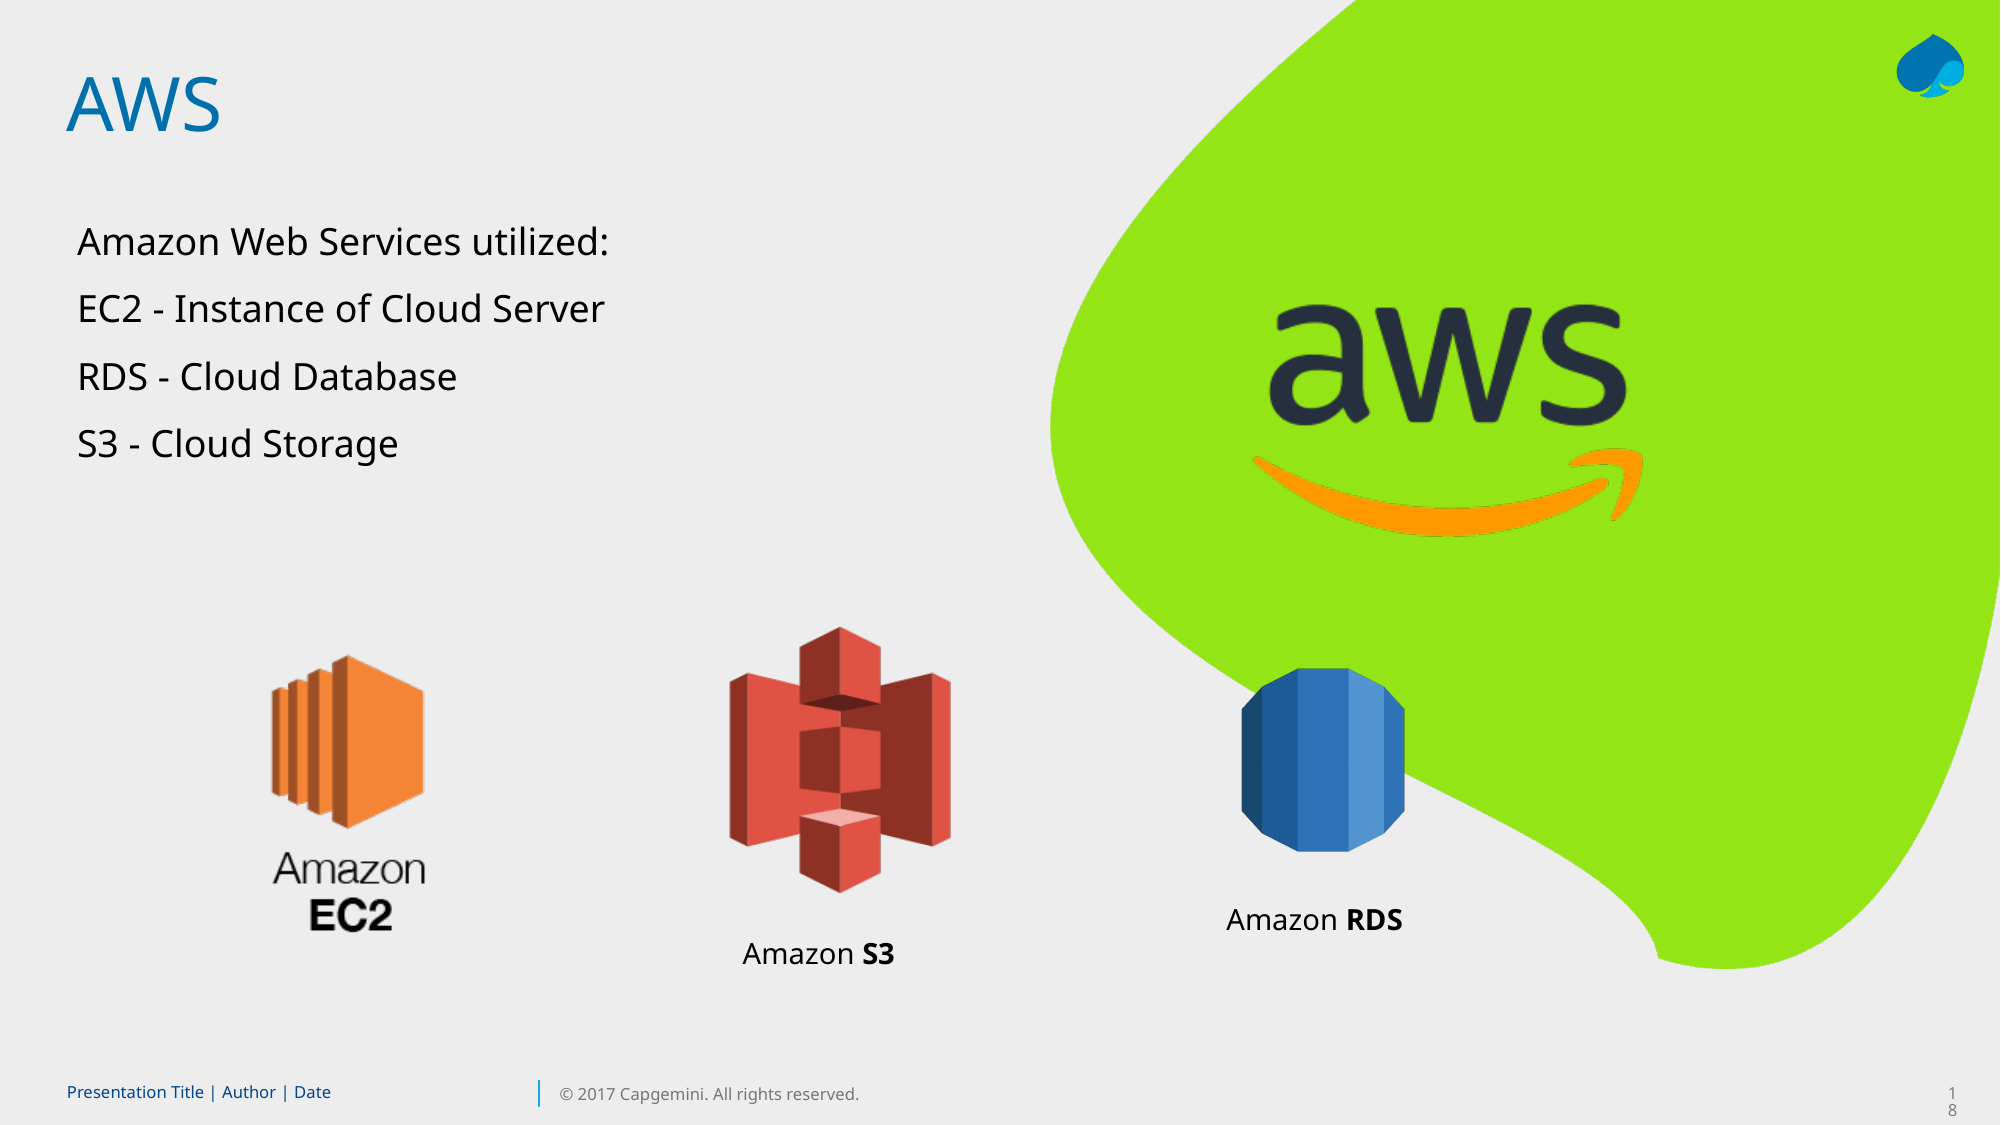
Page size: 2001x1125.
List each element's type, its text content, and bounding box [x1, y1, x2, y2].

text_box Amazon S3 [727, 953, 951, 990]
picture [66, 613, 630, 974]
picture [654, 575, 1024, 945]
text_box Amazon RDS [1211, 886, 1491, 956]
title AWS [66, 66, 1875, 208]
list Amazon Web Services utilized: EC2 - Instance of Cloud Server RDS - Cloud Database S3 - Cloud Storage [77, 208, 1009, 500]
picture [1050, 0, 2000, 969]
